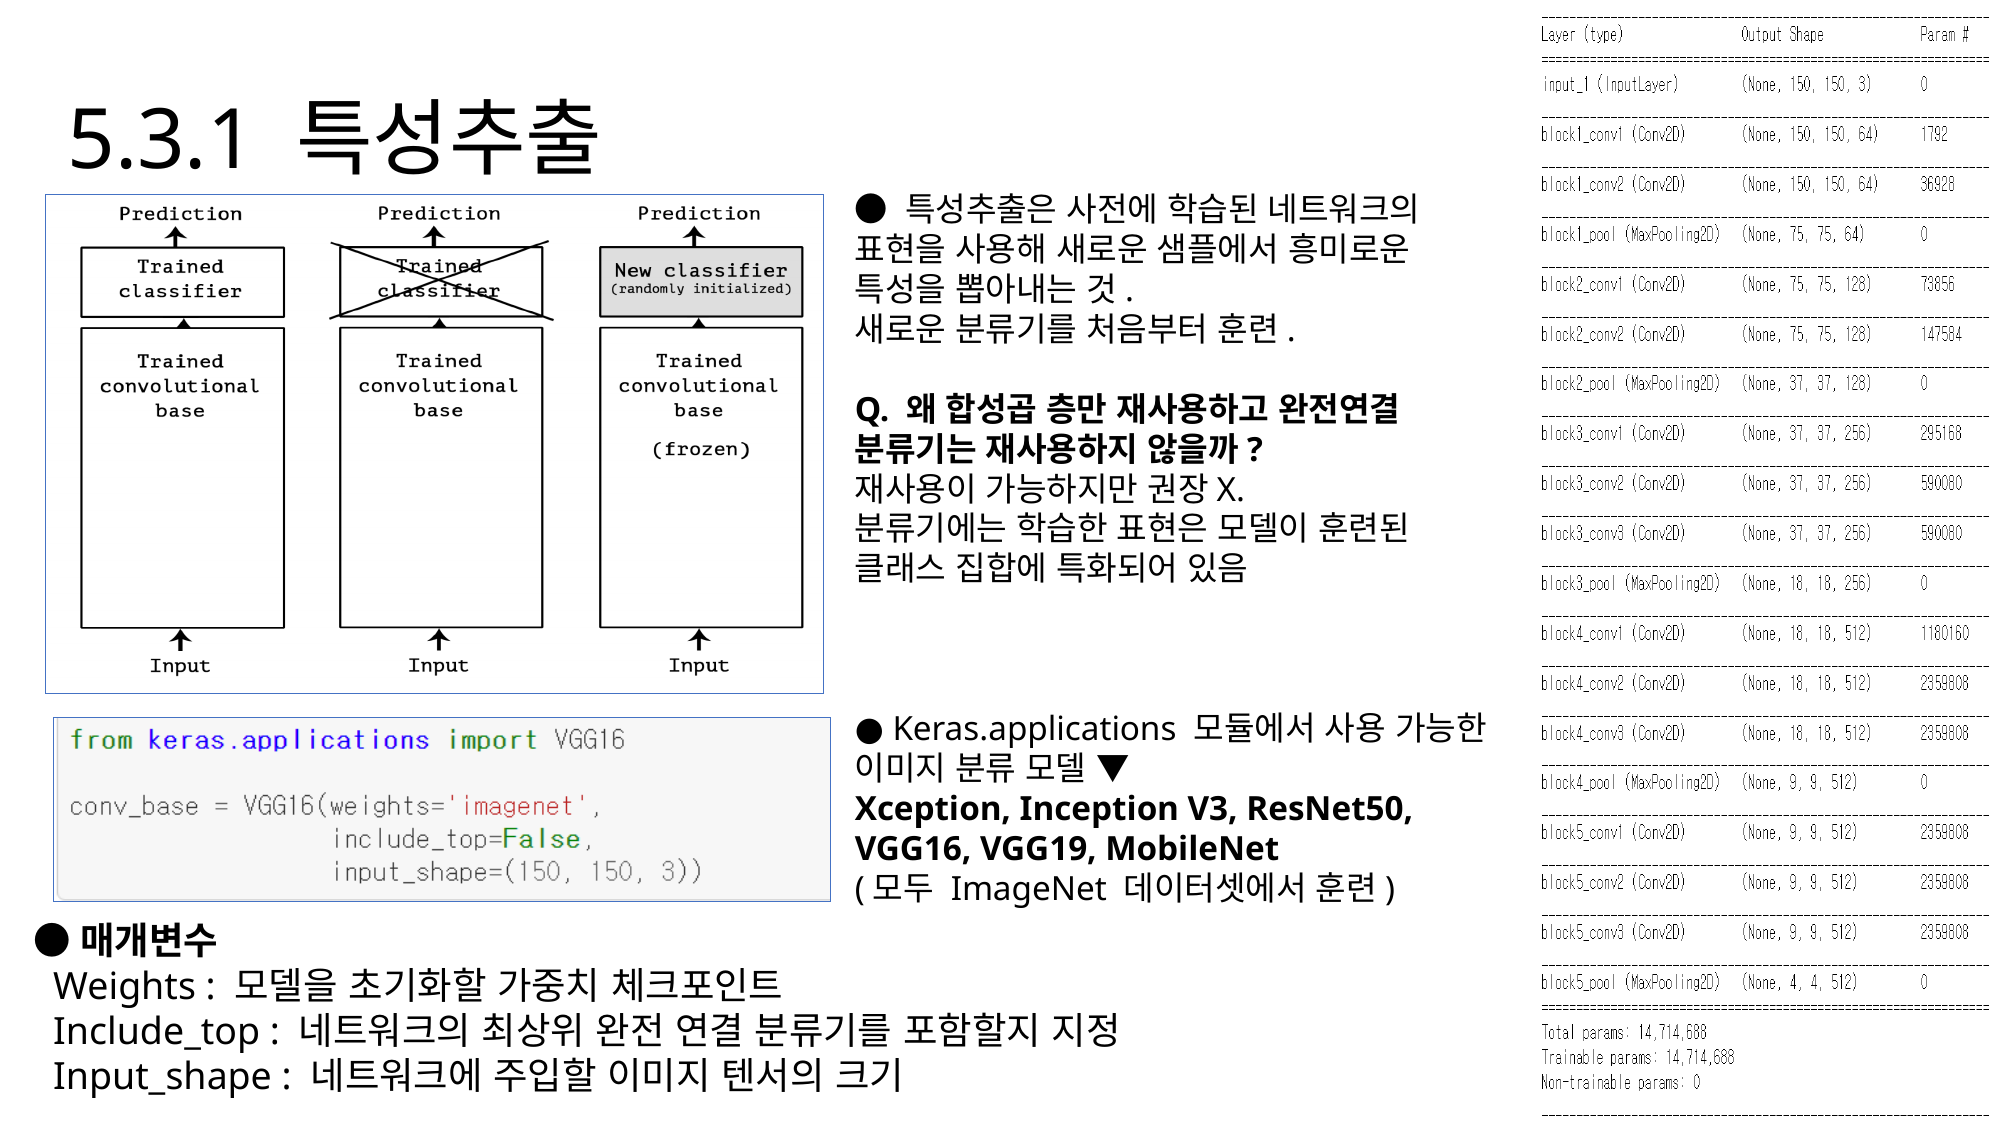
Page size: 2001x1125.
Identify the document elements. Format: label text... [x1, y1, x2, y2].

text_box 5.3.1 특성추출 [53, 78, 1341, 193]
text_box ● 특성추출은 사전에 학습된 네트워크의 표현을 사용해 새로운 샘플에서 흥미로운 특성을 뽑아내는 것. 새로운 분류기를 처음부터 훈련. Q. 왜 합성곱 층만 재사용하고 완전연결 분류기는 재사용하지 않을까? 재사용이 가능하지만 권장X. 분류기에는 학습한 표현은 모델이 훈련된 클래스 집합에 특화되어 있음 ● Keras.applications 모듈에서 사용 가능한 이미지 분류 모델 ▼ Xception, Inception V3, ResNet50, VGG16, VGG19, MobileNet (모두 ImageNet 데이터셋에서 훈련) [839, 180, 1509, 955]
picture [52, 717, 831, 902]
picture [1525, 0, 2000, 1125]
text_box ●매개변수 Weights : 모델을 초기화할 가중치 체크포인트 Include_top : 네트워크의 최상위 완전 연결 분류기를 포함할지 지정 Input_shape : 네트워크에 주입할 이미지 텐서의 크기 [18, 909, 1225, 1125]
picture [45, 194, 824, 694]
